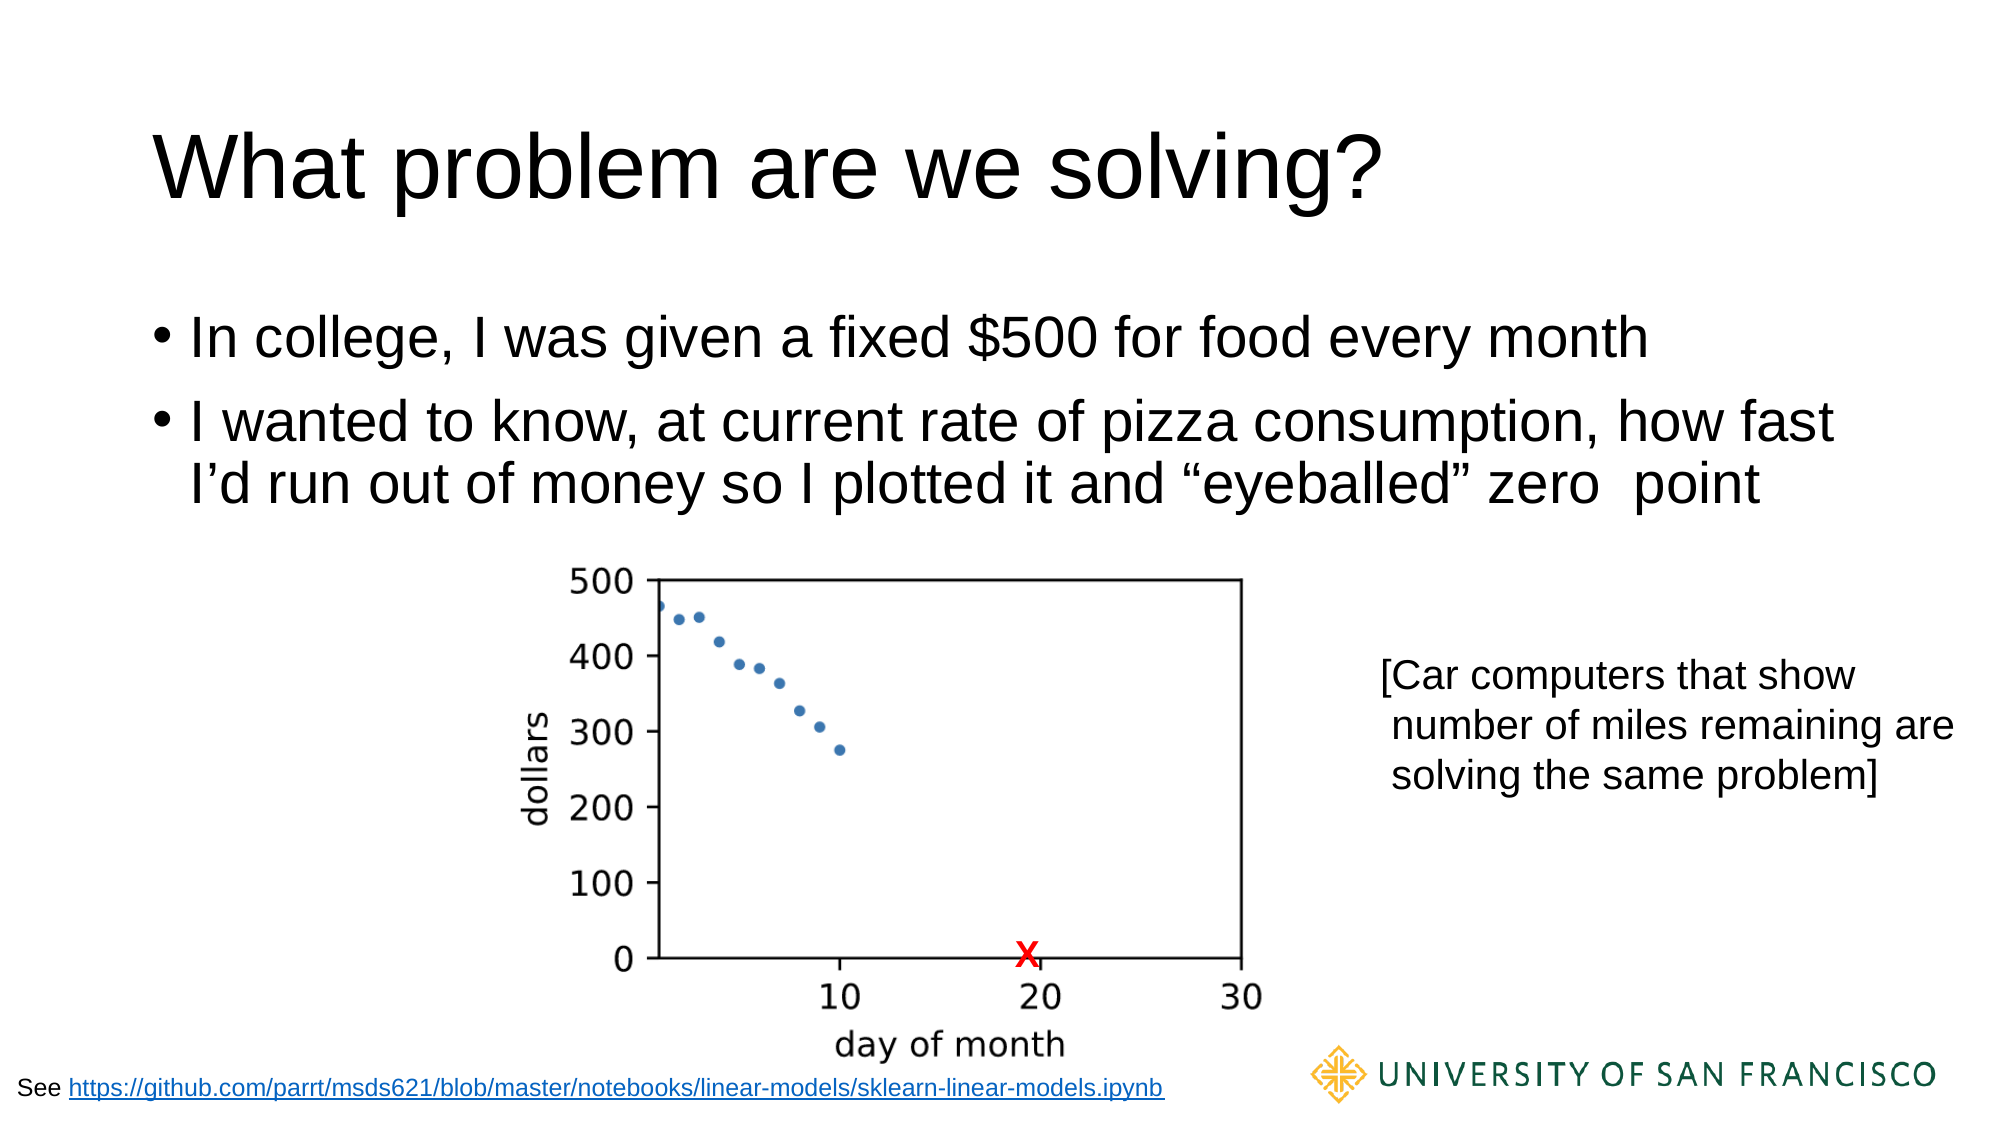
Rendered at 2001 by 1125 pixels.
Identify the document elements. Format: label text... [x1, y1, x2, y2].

picture [502, 551, 1274, 1065]
title What problem are we solving? [137, 59, 1863, 278]
text_box [Car computers that show number of miles remaining are solving the same problem] [1365, 640, 1971, 806]
text_box See https://github.com/parrt/msds621/blob/master/notebooks/linear-models/sklearn-linear-models.ipynb [2, 1064, 1181, 1110]
